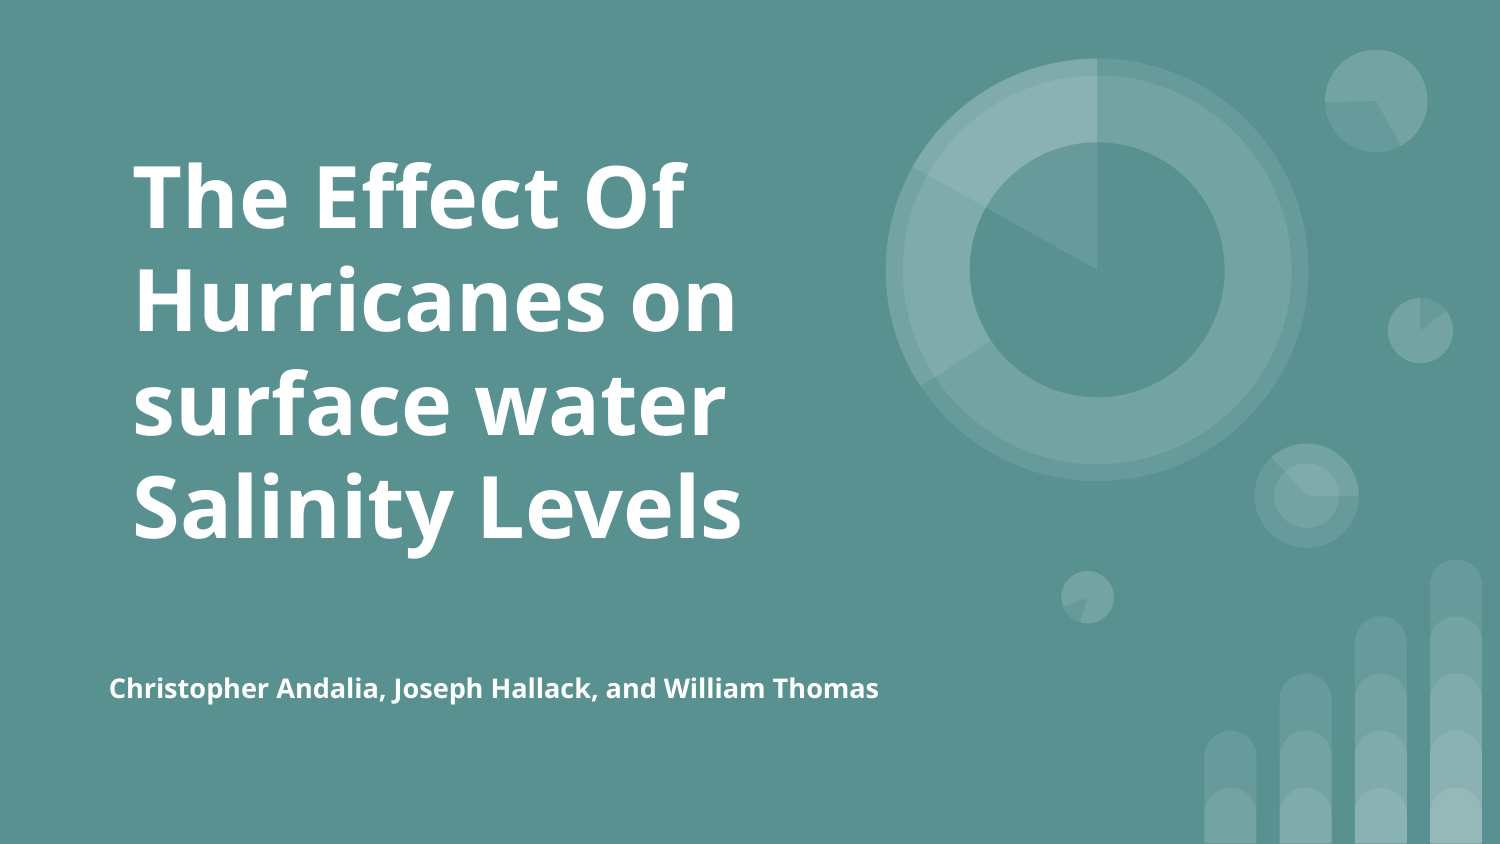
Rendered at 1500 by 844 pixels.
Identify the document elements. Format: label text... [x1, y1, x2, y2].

title The Effect Of Hurricanes on surface water Salinity Levels [117, 145, 868, 552]
subtitle Christopher Andalia, Joseph Hallack, and William Thomas [75, 624, 913, 784]
